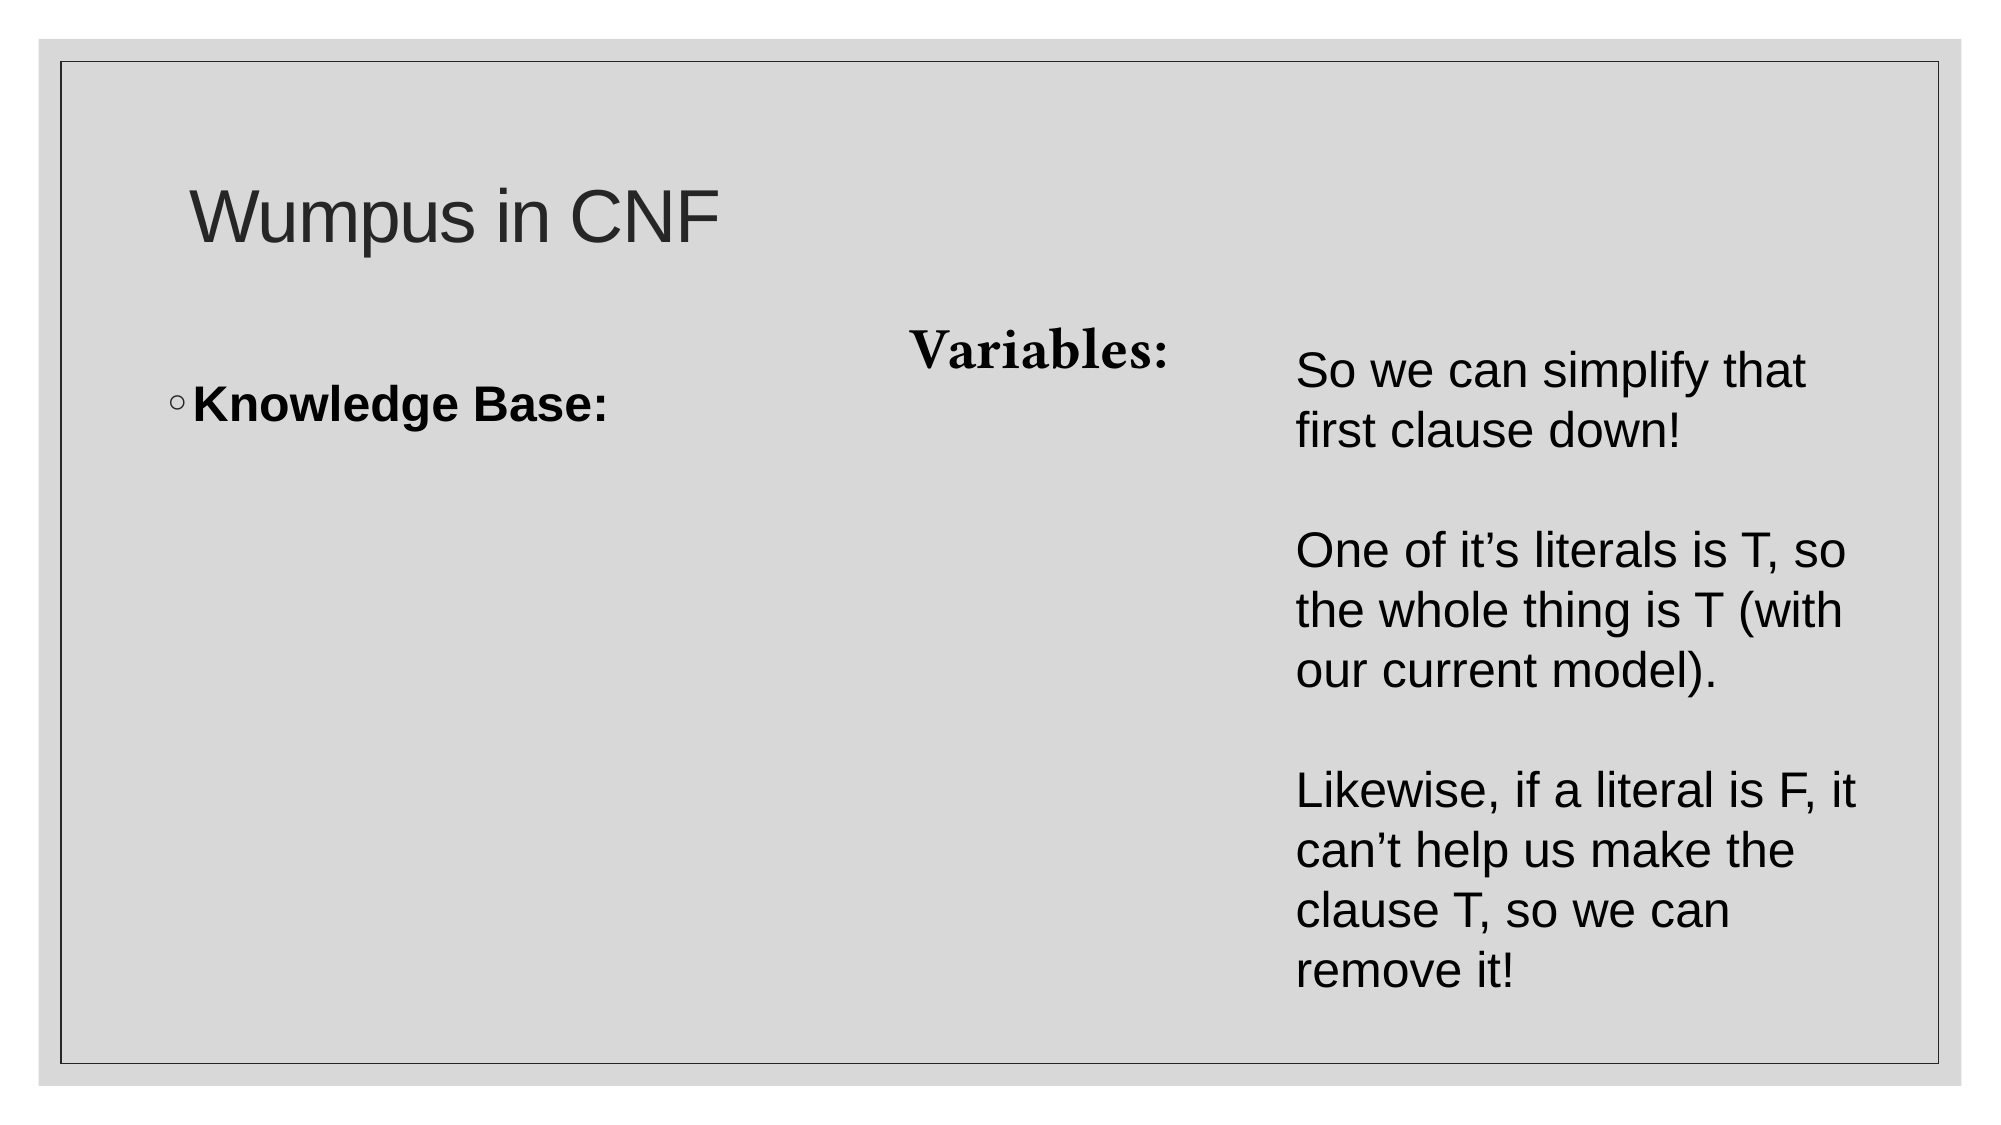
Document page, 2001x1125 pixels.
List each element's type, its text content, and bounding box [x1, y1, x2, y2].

title Wumpus in CNF [174, 105, 1825, 331]
text_box So we can simplify that first clause down! One of it’s literals is T, so the whole thing is T (with our current model). Likewise, if a literal is F, it can’t help us make the clause T, so we can remove it! [1280, 330, 1899, 1051]
